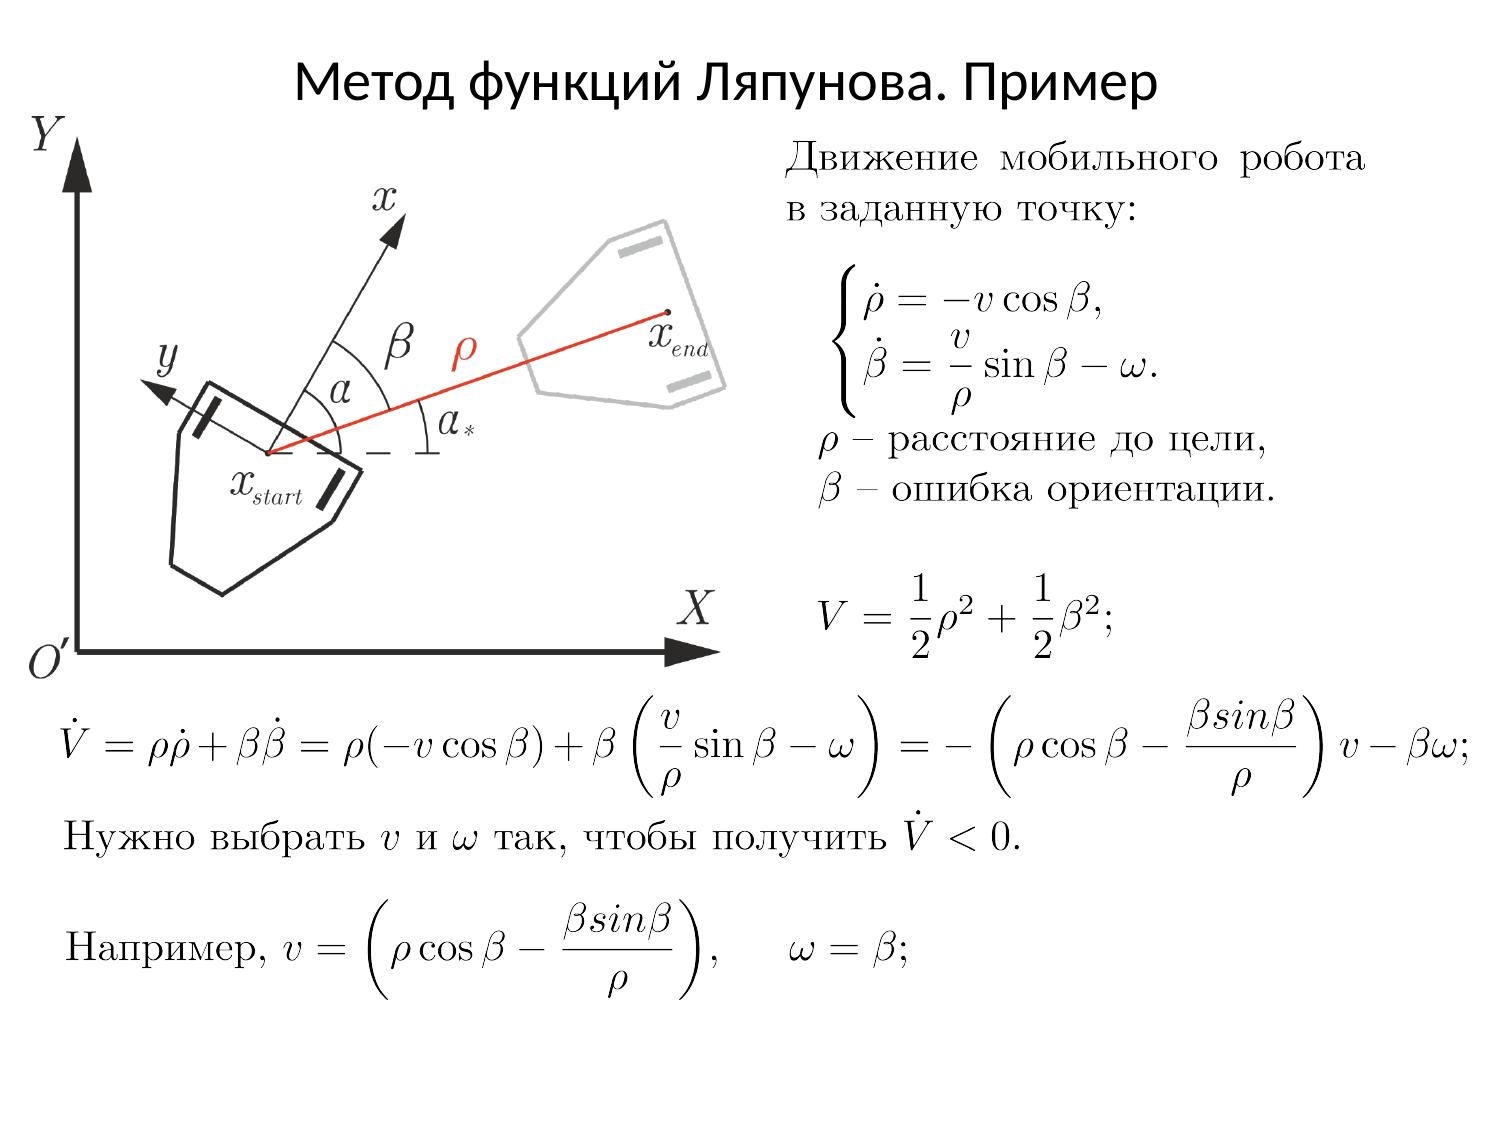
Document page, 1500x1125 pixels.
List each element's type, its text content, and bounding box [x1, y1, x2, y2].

picture [66, 899, 906, 1000]
picture [818, 432, 1273, 509]
picture [818, 573, 1111, 658]
picture [785, 140, 1365, 229]
text_box Метод функций Ляпунова. Пример [58, 35, 1395, 129]
picture [29, 116, 727, 679]
picture [832, 264, 1156, 418]
picture [64, 810, 1019, 858]
picture [60, 695, 1467, 798]
